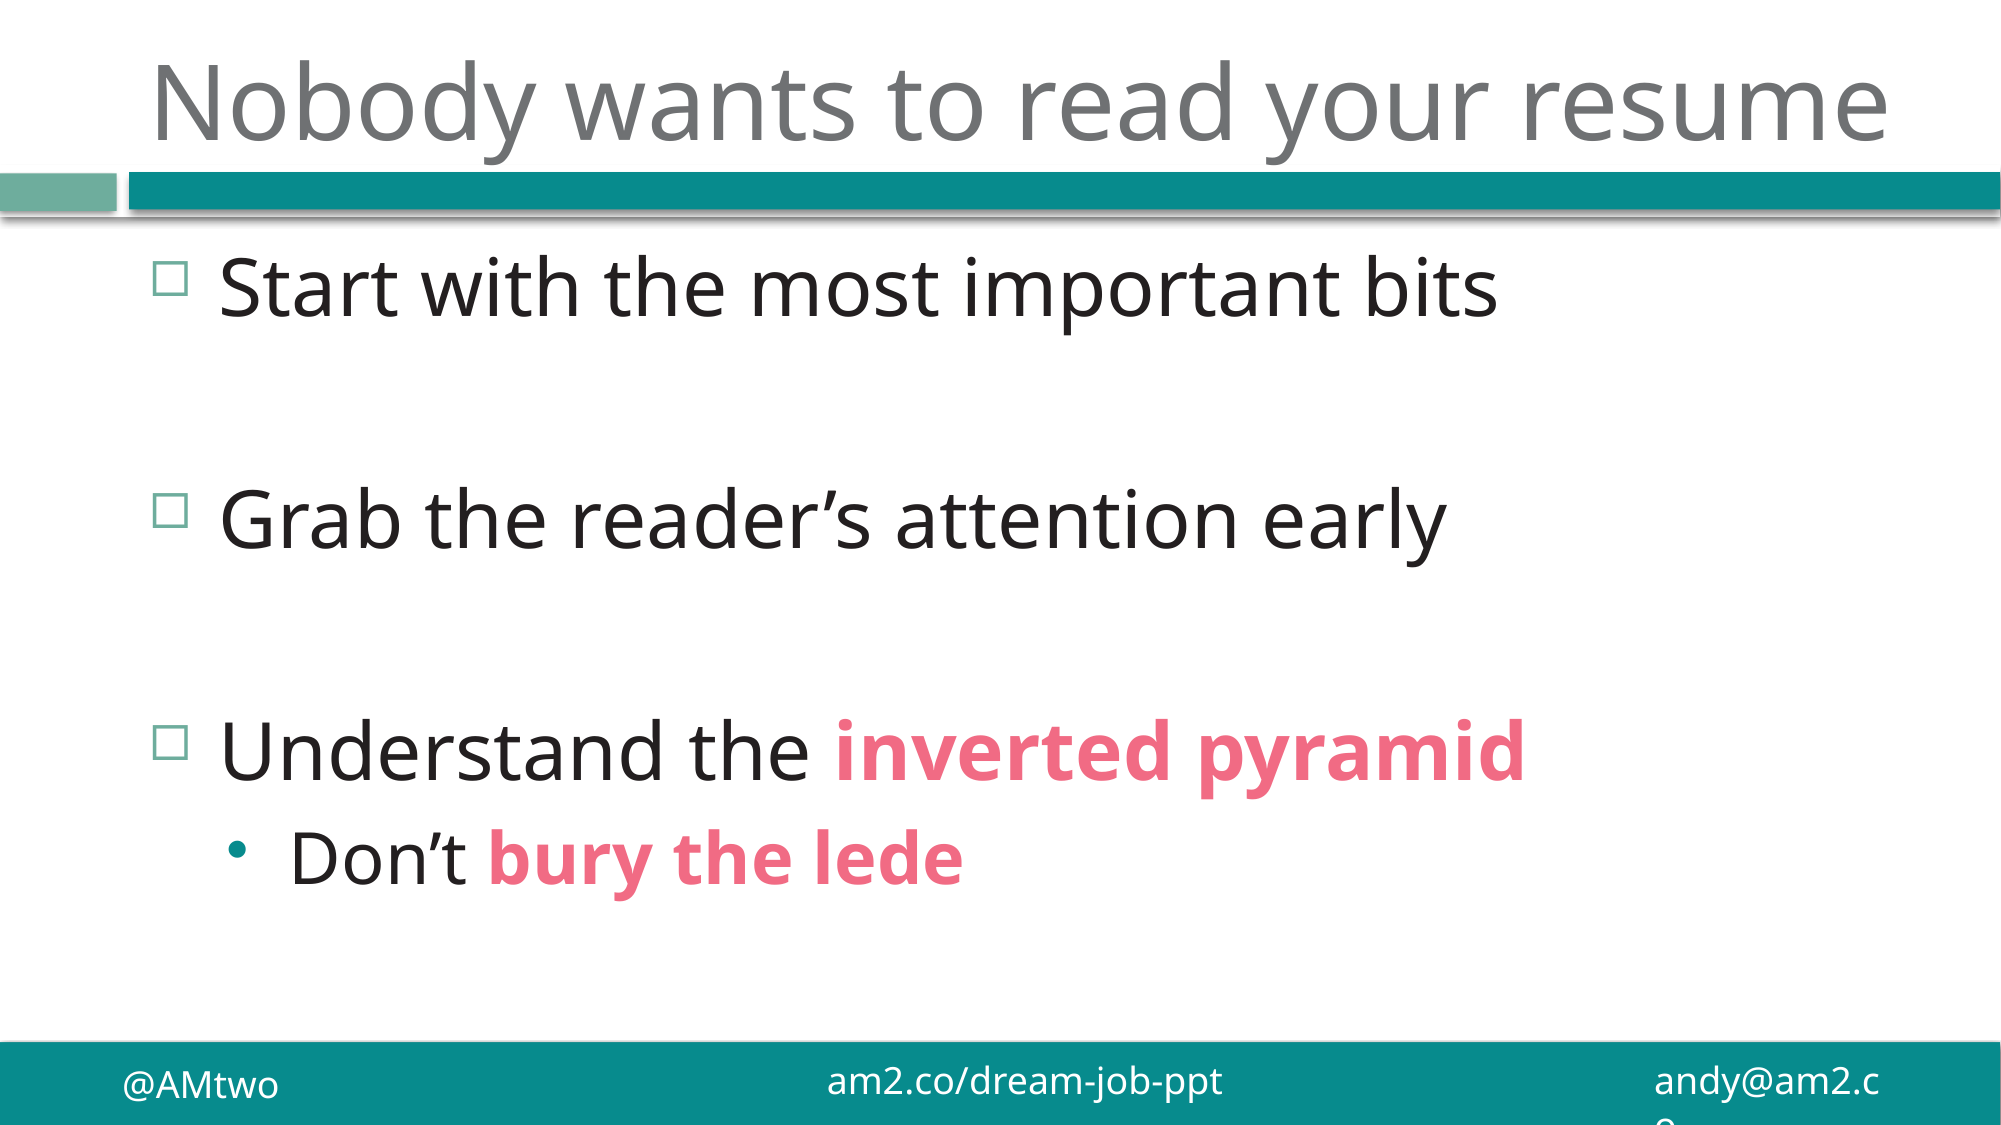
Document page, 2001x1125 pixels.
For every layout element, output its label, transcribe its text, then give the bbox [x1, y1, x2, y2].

list Start with the most important bits Grab the reader’s attention early Understand the inverted pyramid Don’t bury the lede [133, 229, 1918, 1028]
title Nobody wants to read your resume [133, 15, 1917, 169]
